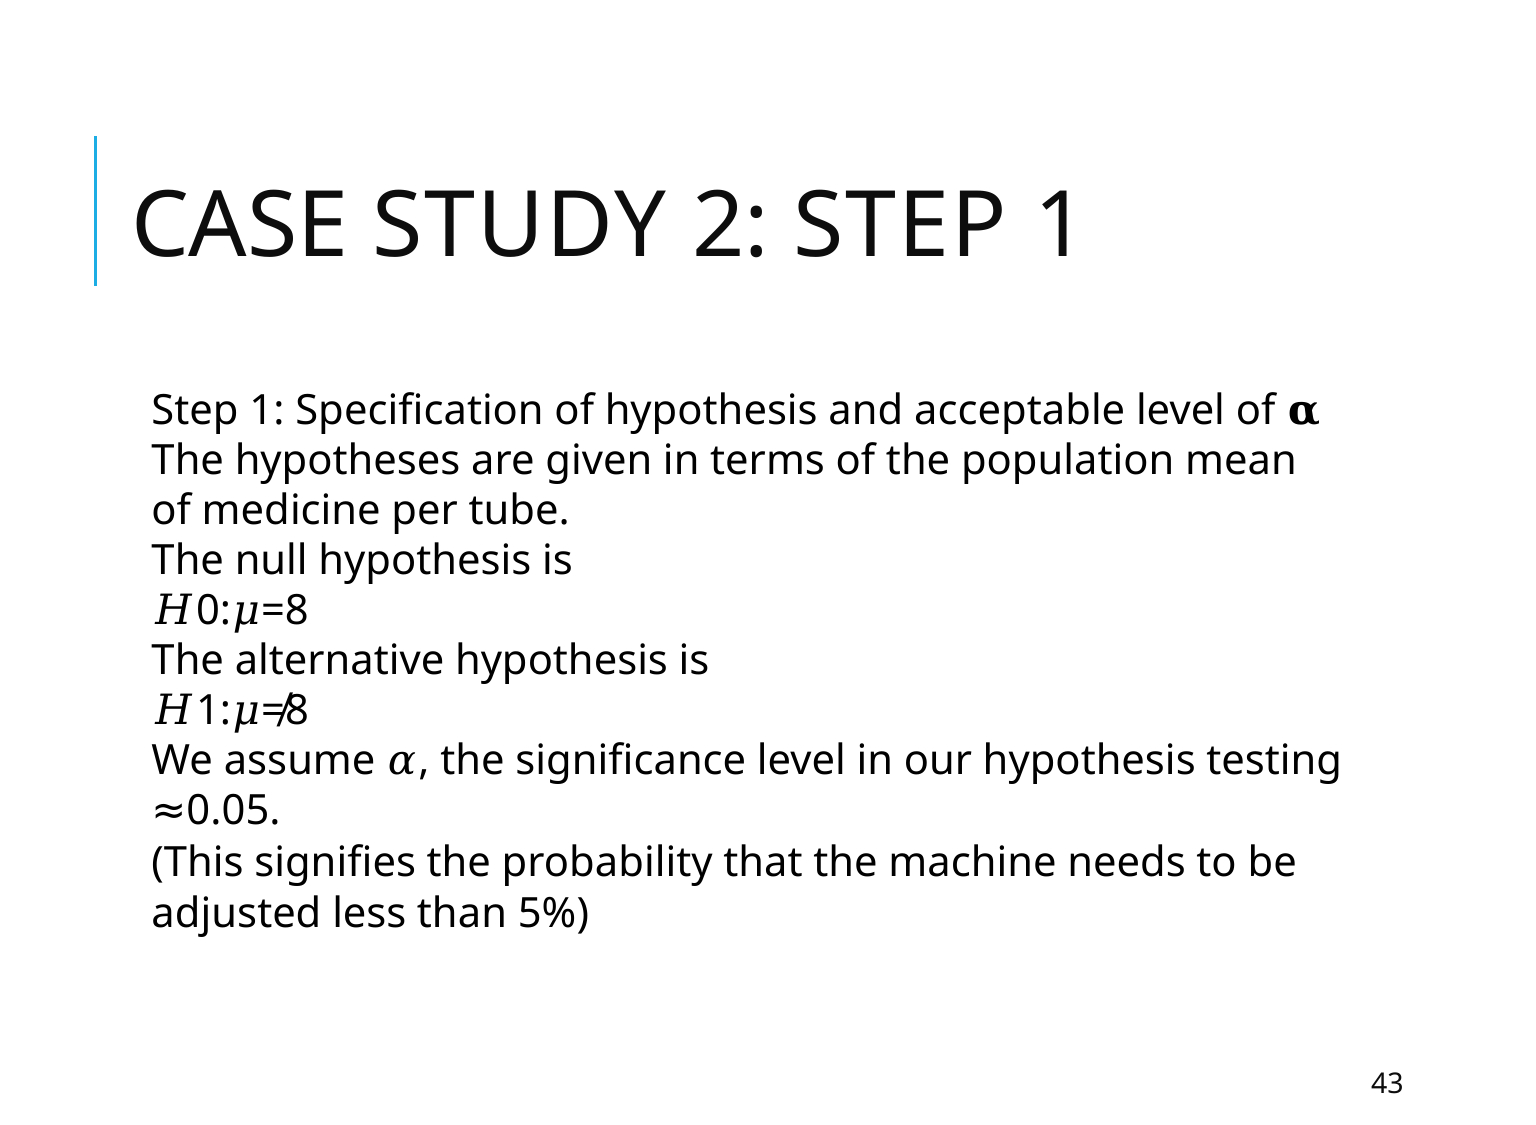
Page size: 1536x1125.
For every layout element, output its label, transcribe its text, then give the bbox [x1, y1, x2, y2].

list Step 1: Specification of hypothesis and acceptable level of 𝛂 The hypotheses are given in terms of the population mean of medicine per tube. The null hypothesis is 𝐻0:𝜇=8 The alternative hypothesis is 𝐻1:𝜇≠8 We assume 𝛼, the significance level in our hypothesis testing ≈0.05. (This signifies the probability that the machine needs to be adjusted less than 5%) [128, 375, 1354, 1035]
title Case Study 2: Step 1 [128, 124, 1354, 314]
slide_number 43 [1364, 757, 1488, 1125]
